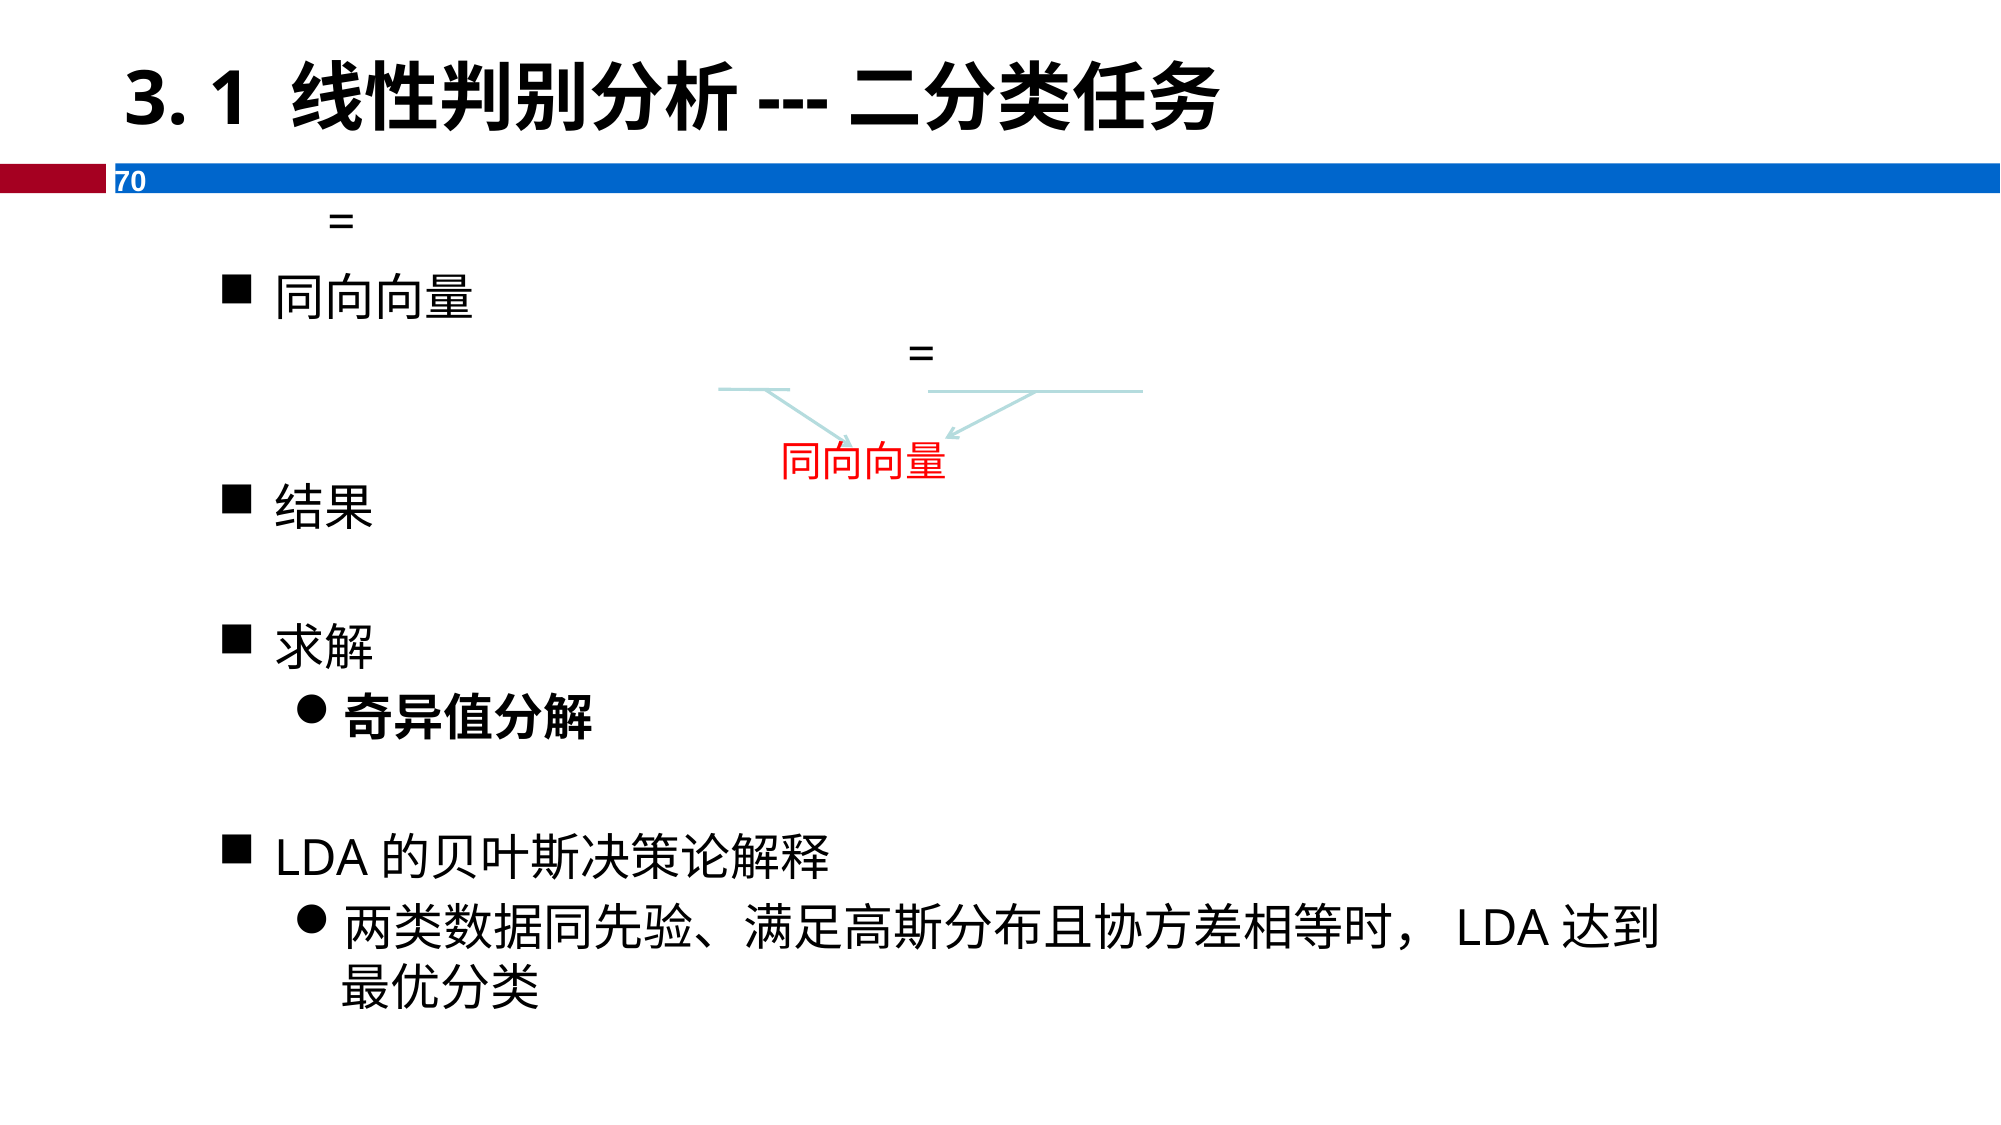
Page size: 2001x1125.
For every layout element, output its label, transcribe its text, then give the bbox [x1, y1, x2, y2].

text_box 同向向量 [765, 427, 982, 493]
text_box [944, 391, 1036, 439]
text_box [765, 389, 854, 448]
title 3. 1 线性判别分析---二分类任务 [109, 38, 2000, 150]
